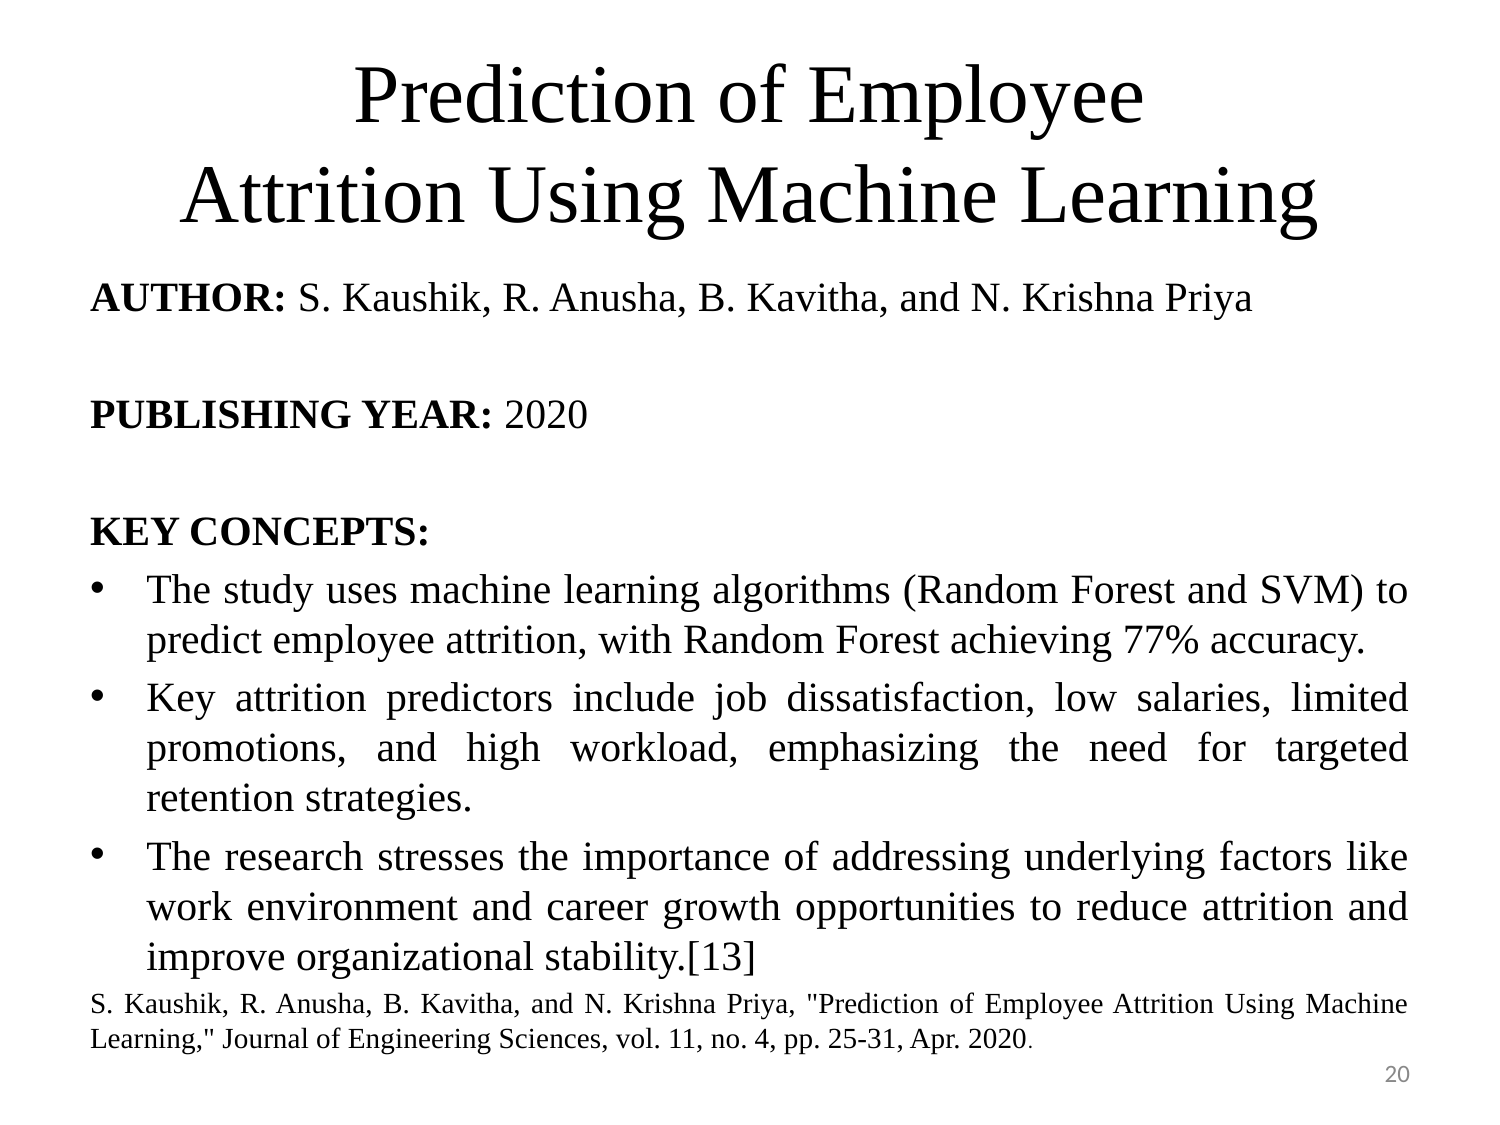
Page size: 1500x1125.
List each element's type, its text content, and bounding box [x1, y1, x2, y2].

list AUTHOR: S. Kaushik, R. Anusha, B. Kavitha, and N. Krishna Priya PUBLISHING YEAR: 2020 KEY CONCEPTS: The study uses machine learning algorithms (Random Forest and SVM) to predict employee attrition, with Random Forest achieving 77% accuracy. Key attrition predictors include job dissatisfaction, low salaries, limited promotions, and high workload, emphasizing the need for targeted retention strategies. The research stresses the importance of addressing underlying factors like work environment and career growth opportunities to reduce attrition and improve organizational stability.[13] S. Kaushik, R. Anusha, B. Kavitha, and N. Krishna Priya, "Prediction of Employee Attrition Using Machine Learning," Journal of Engineering Sciences, vol. 11, no. 4, pp. 25-31, Apr. 2020. [75, 262, 1425, 1005]
slide_number 20 [1074, 1042, 1425, 1103]
title Prediction of Employee Attrition Using Machine Learning [75, 45, 1425, 233]
